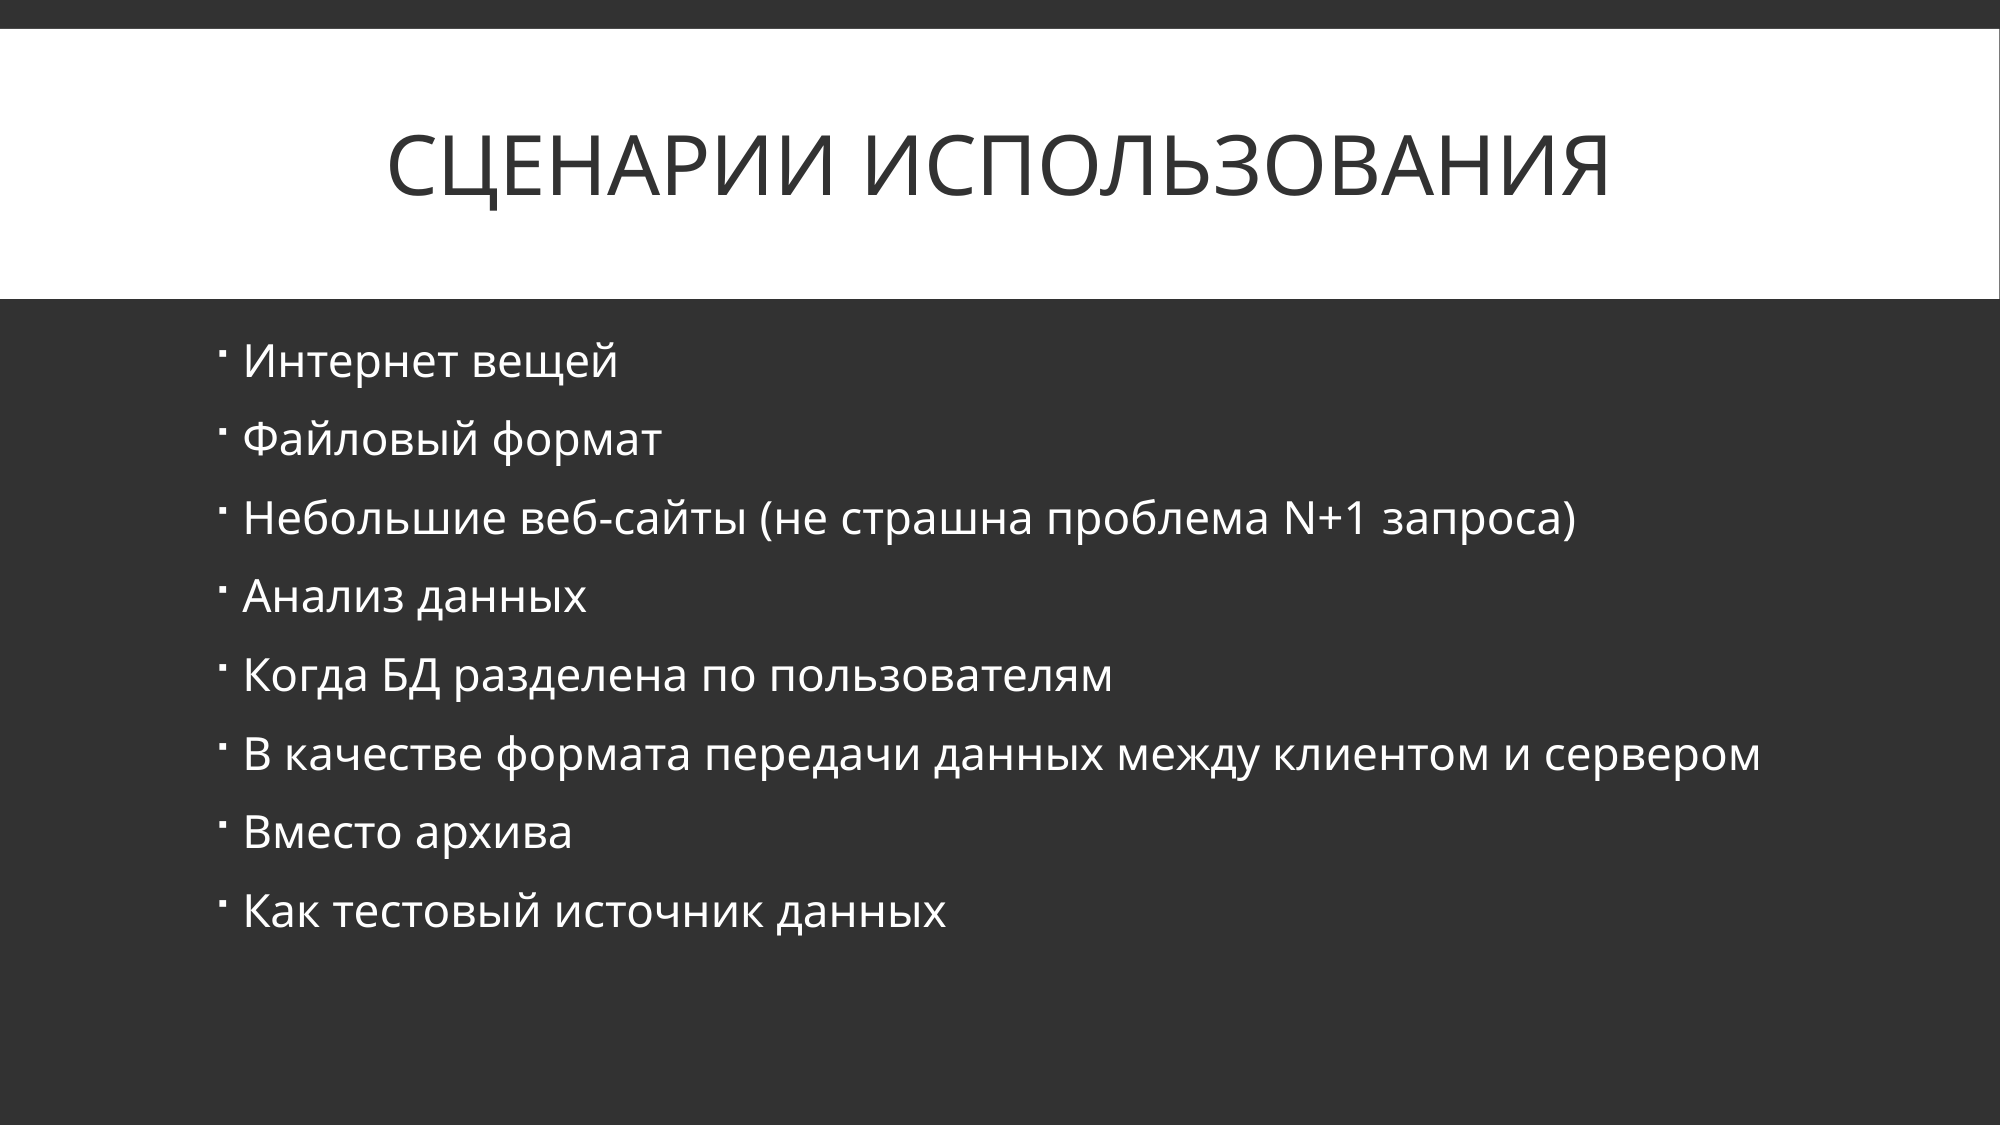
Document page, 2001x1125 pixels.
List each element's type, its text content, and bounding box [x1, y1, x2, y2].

list Интернет вещей Файловый формат Небольшие веб-сайты (не страшна проблема N+1 запроса) Анализ данных Когда БД разделена по пользователям В качестве формата передачи данных между клиентом и сервером Вместо архива Как тестовый источник данных [197, 329, 1803, 1020]
title СЦЕНАРИИ ИСПОЛЬЗОВАНИЯ [197, 46, 1803, 295]
